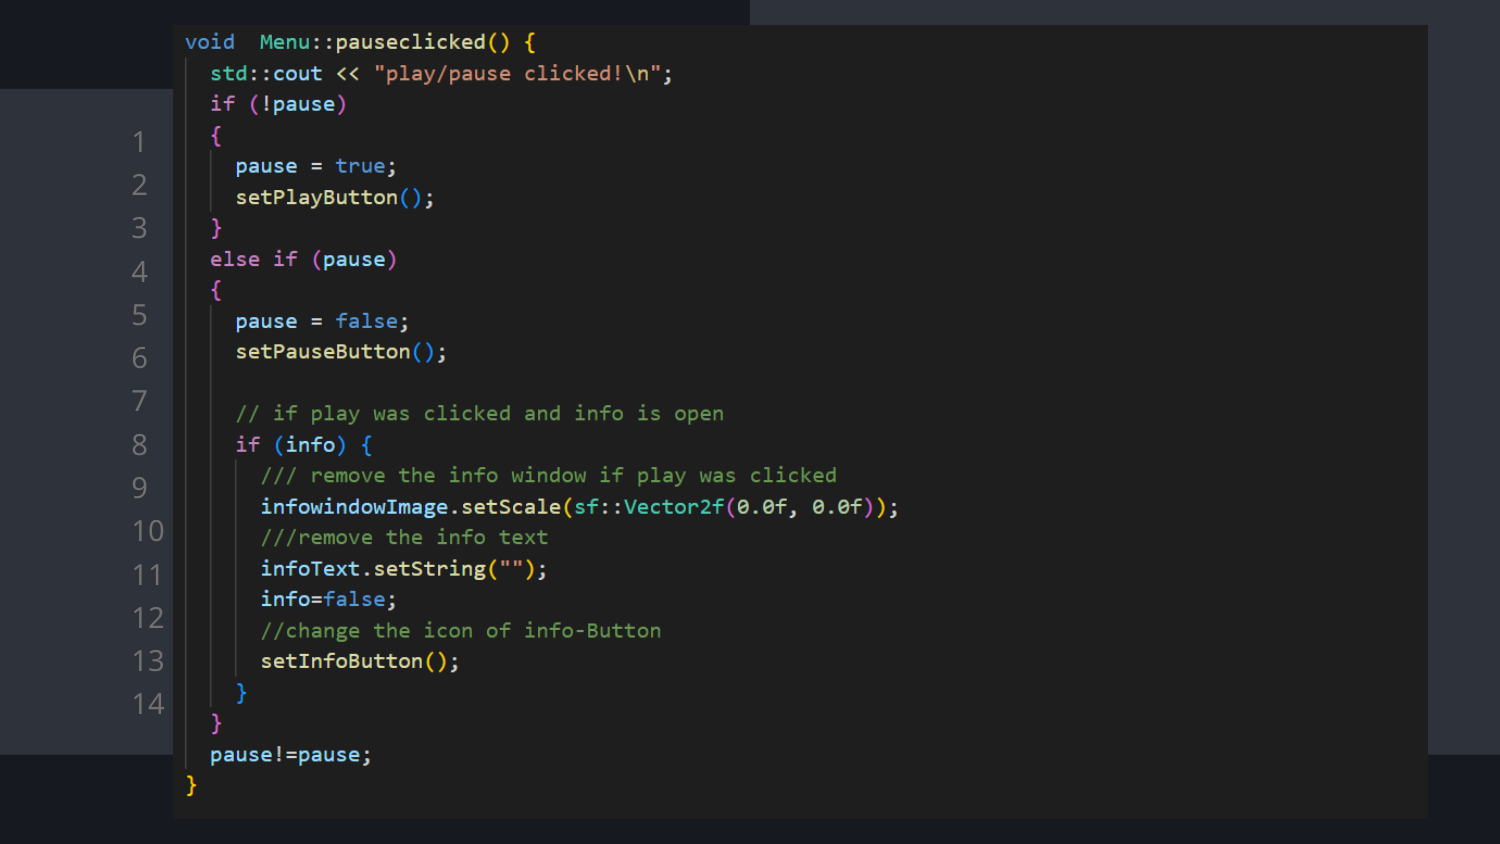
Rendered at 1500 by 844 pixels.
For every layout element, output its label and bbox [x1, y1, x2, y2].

picture [173, 24, 1428, 819]
